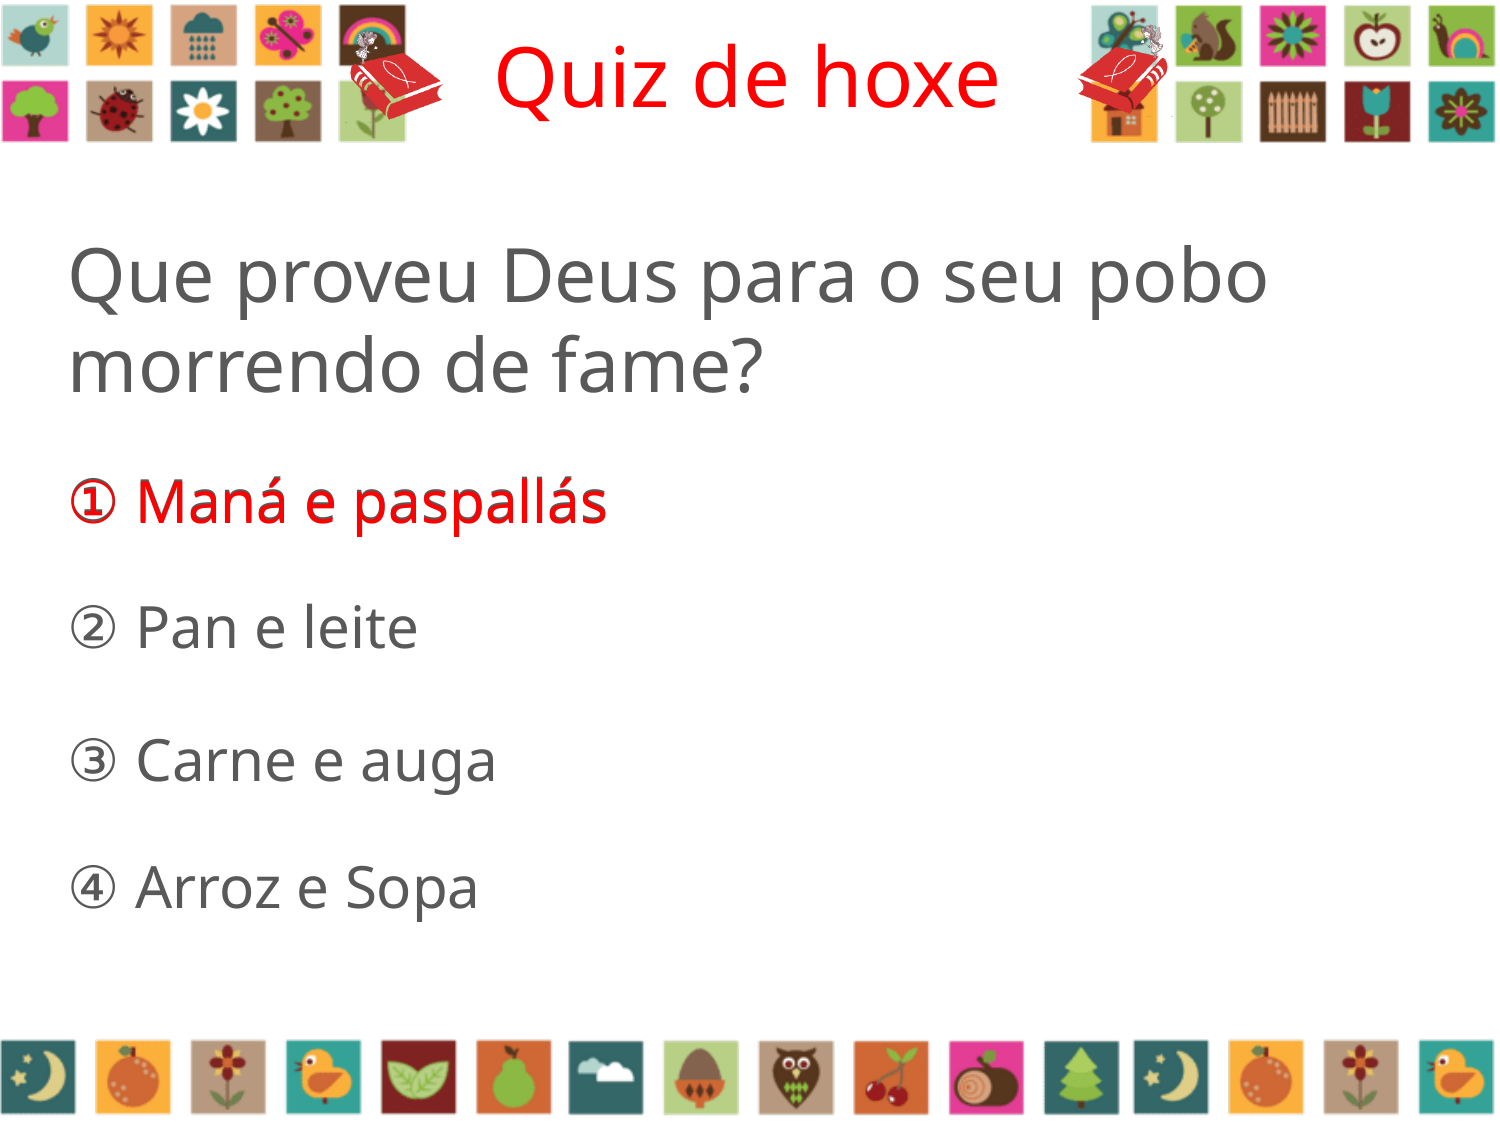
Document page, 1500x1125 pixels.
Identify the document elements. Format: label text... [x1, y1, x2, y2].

text_box ① Maná e paspallás [53, 457, 1483, 543]
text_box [0, 1028, 1500, 1118]
picture [1046, 3, 1500, 150]
text_box Que proveu Deus para o seu pobo morrendo de fame? [53, 219, 1436, 415]
picture [0, 3, 475, 150]
text_box ③ Carne e auga [53, 716, 1483, 801]
text_box ② Pan e leite [53, 582, 1436, 668]
text_box ④ Arroz e Sopa [53, 842, 1483, 928]
text_box Quiz de hoxe [427, 16, 1078, 131]
